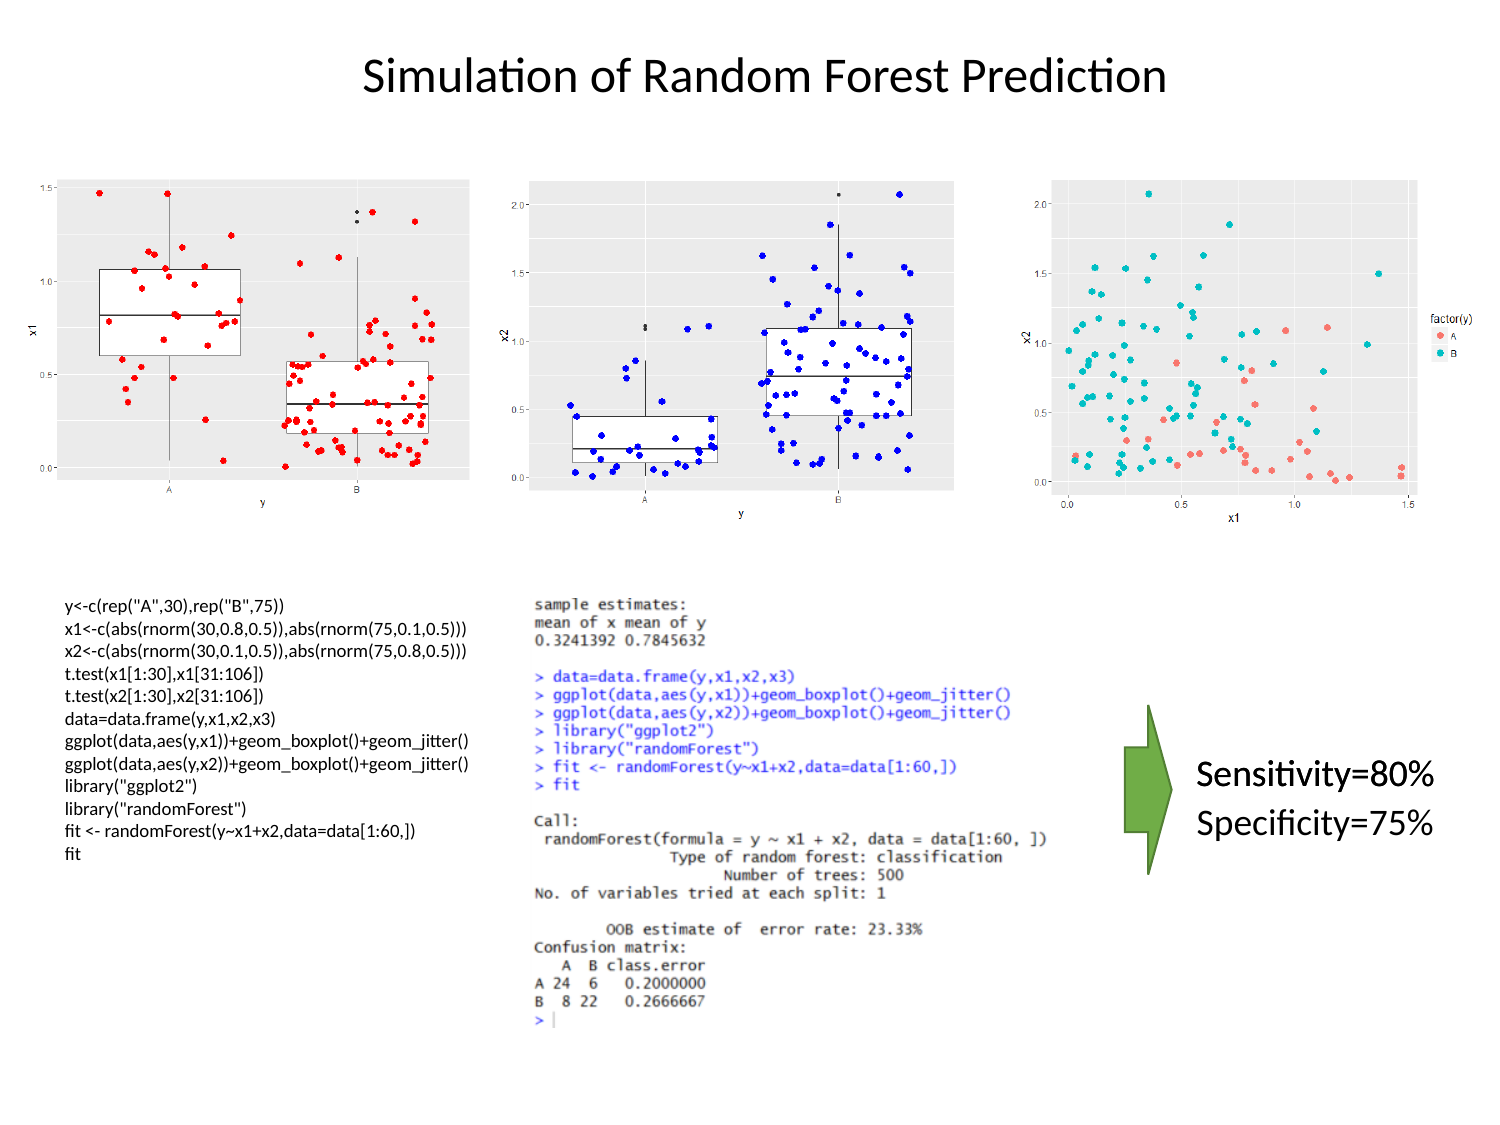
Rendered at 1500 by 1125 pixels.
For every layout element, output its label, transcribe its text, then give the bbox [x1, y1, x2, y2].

text_box Sensitivity=80% [1181, 741, 1450, 802]
text_box Specificity=75% [1181, 790, 1449, 851]
picture [19, 174, 475, 513]
picture [490, 175, 960, 524]
picture [1012, 174, 1491, 529]
picture [530, 598, 1181, 1028]
text_box Simulation of Random Forest Prediction [347, 34, 1194, 110]
text_box y<-c(rep("A",30),rep("B",75)) x1<-c(abs(rnorm(30,0.8,0.5)),abs(rnorm(75,0.1,0.5))) x2<-c(abs(rnorm(30,0.1,0.5)),abs(rnorm(75,0.8,0.5))) t.test(x1[1:30],x1[31:106]) t.test(x2[1:30],x2[31:106]) data=data.frame(y,x1,x2,x3) ggplot(data,aes(y,x1))+geom_boxplot()+geom_jitter() ggplot(data,aes(y,x2))+geom_boxplot()+geom_jitter() library("ggplot2") library("randomForest") fit <- randomForest(y~x1+x2,data=data[1:60,]) fit [49, 586, 561, 872]
